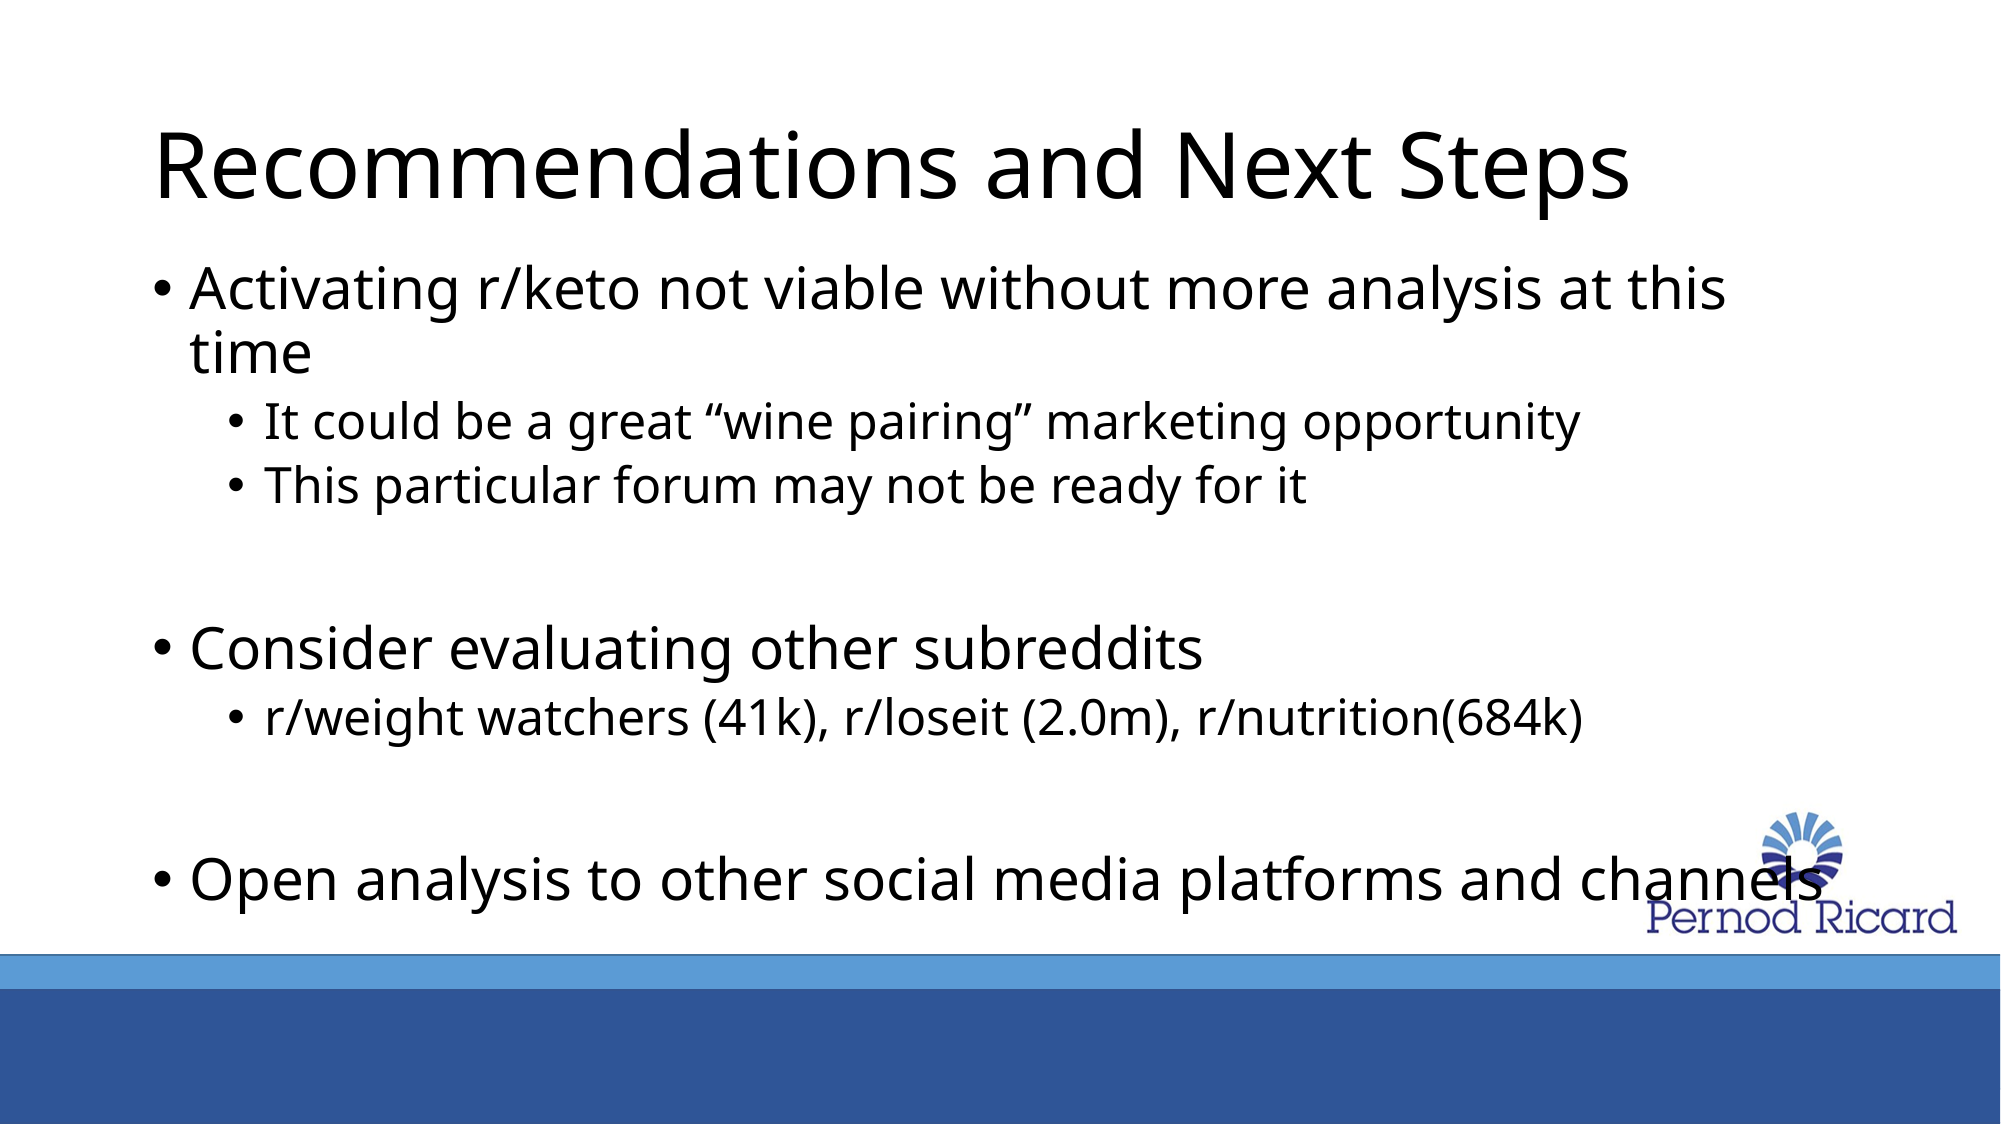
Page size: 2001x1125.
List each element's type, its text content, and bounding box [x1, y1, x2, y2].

list Activating r/keto not viable without more analysis at this time It could be a great “wine pairing” marketing opportunity This particular forum may not be ready for it Consider evaluating other subreddits r/weight watchers (41k), r/loseit (2.0m), r/nutrition(684k) Open analysis to other social media platforms and channels [137, 252, 1863, 967]
picture [1863, 797, 1962, 942]
title Recommendations and Next Steps [137, 59, 1863, 252]
